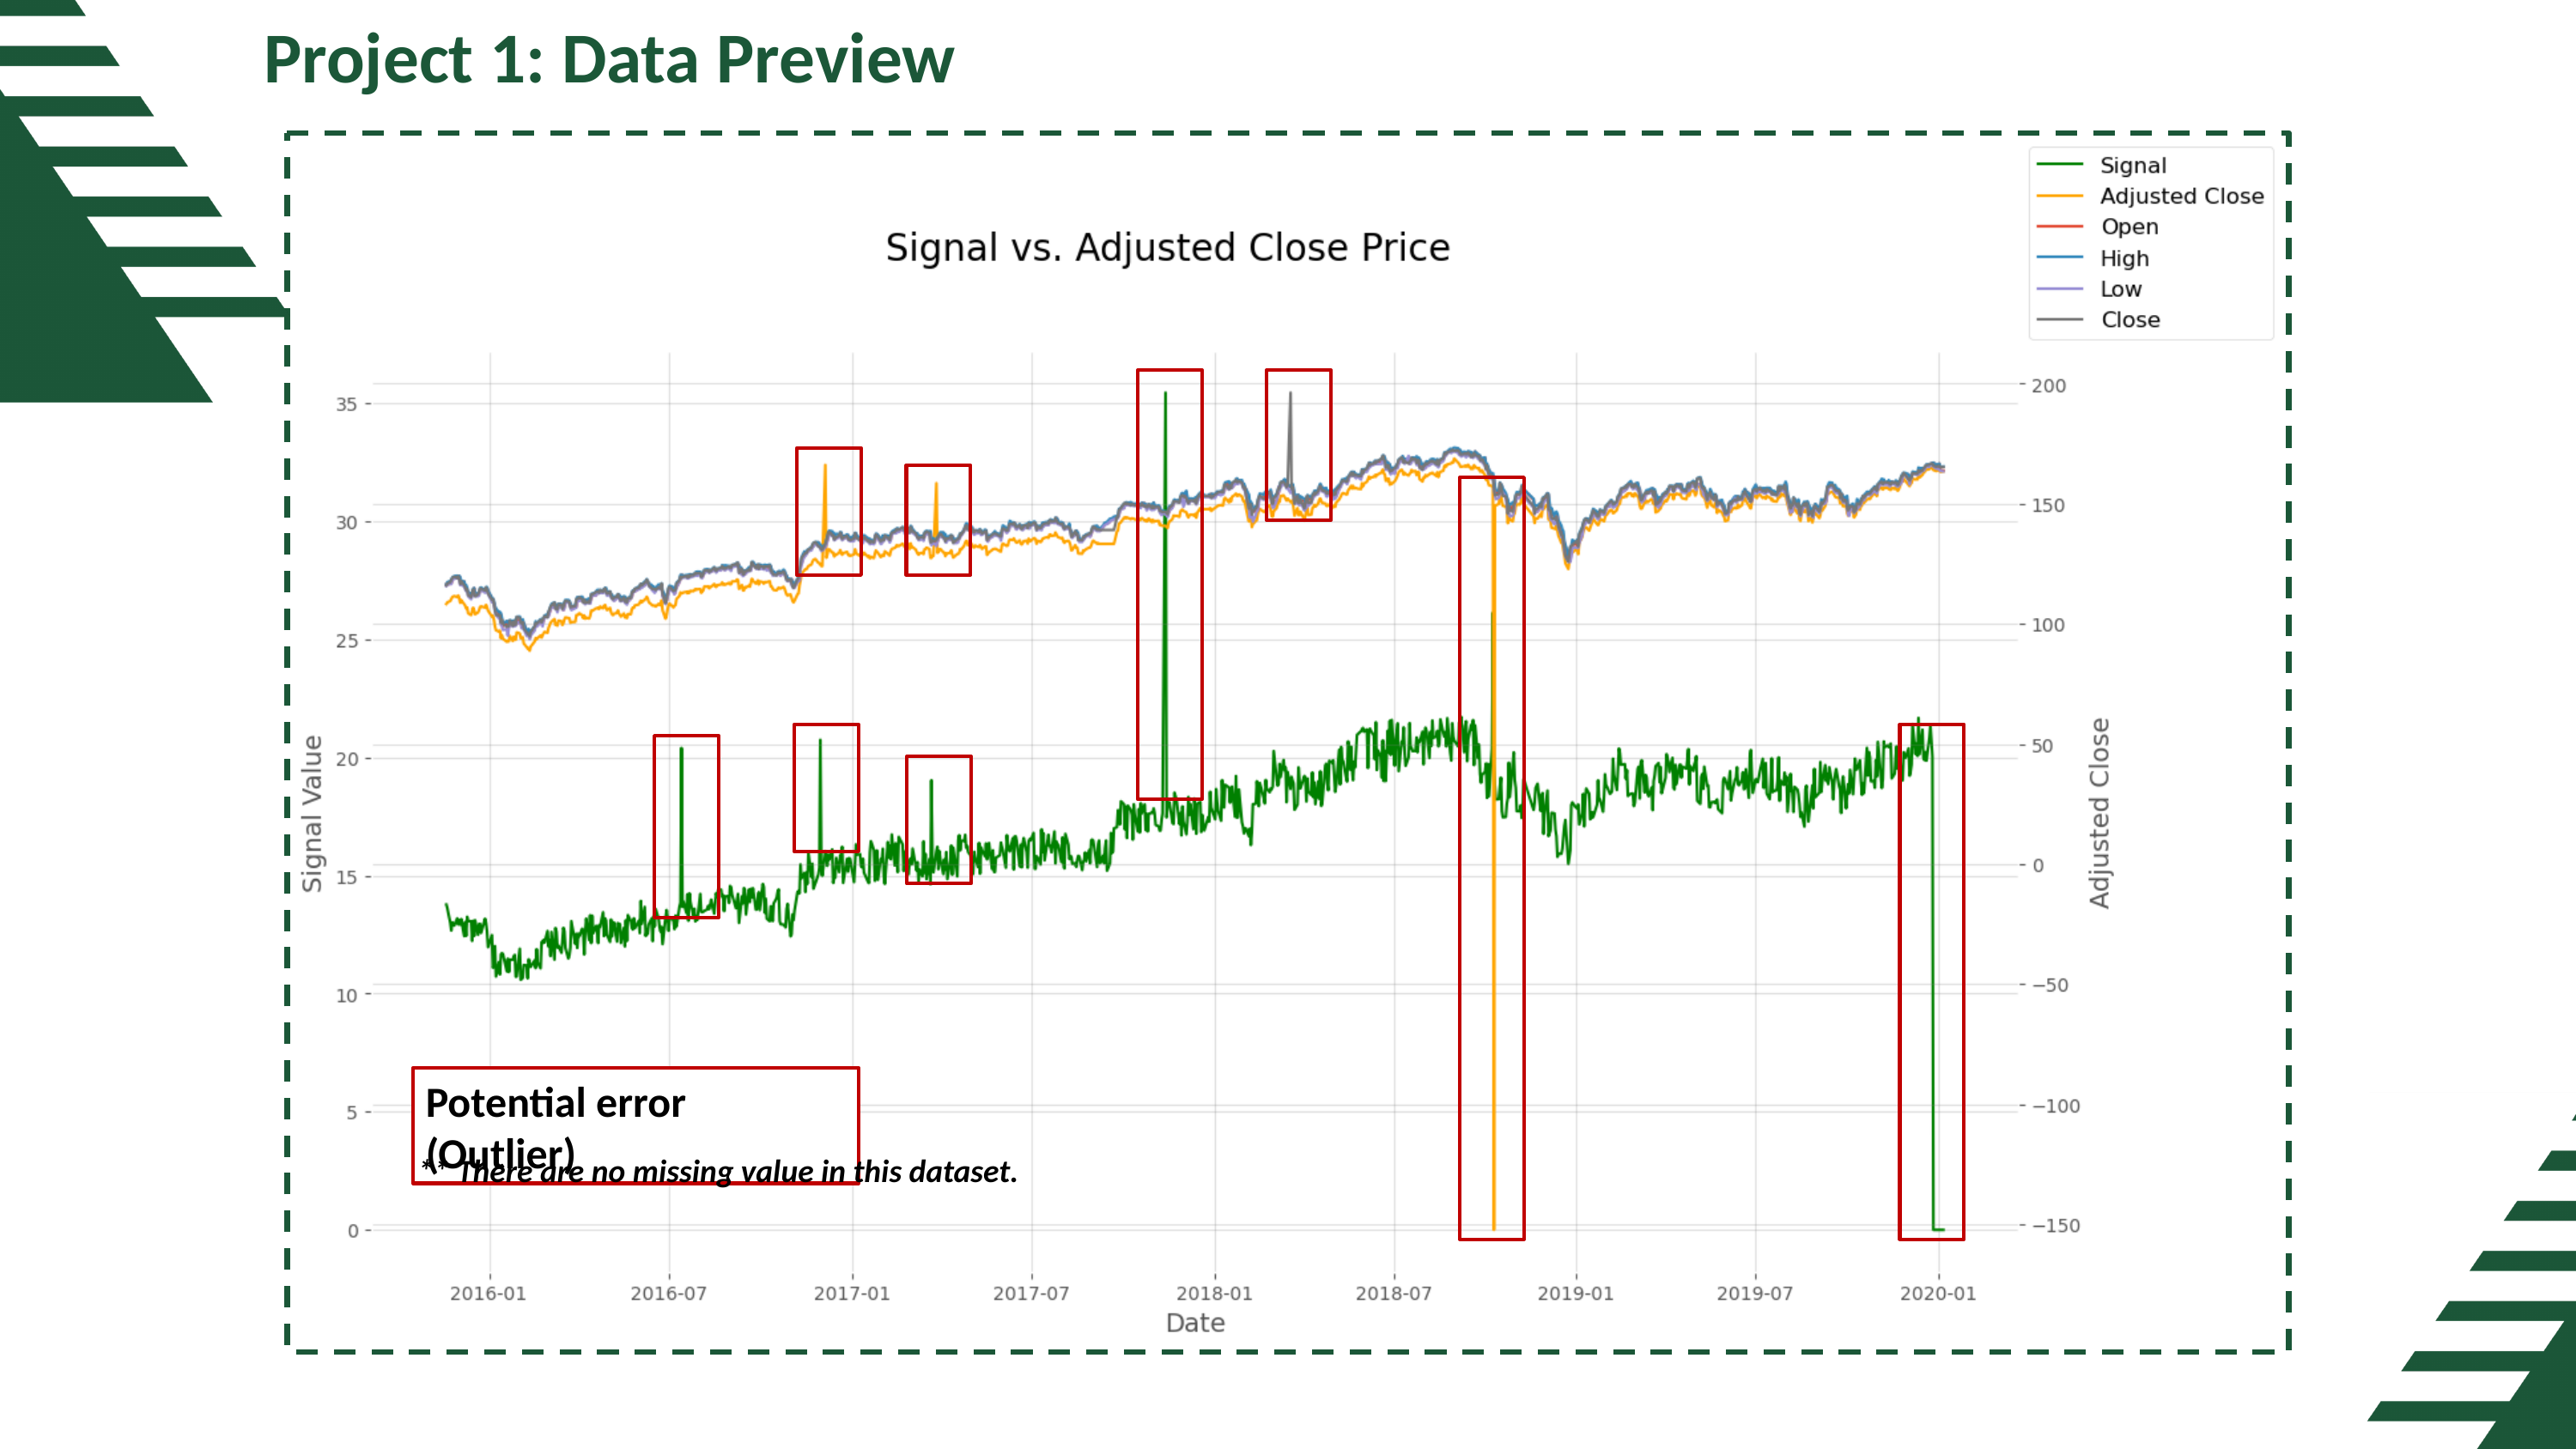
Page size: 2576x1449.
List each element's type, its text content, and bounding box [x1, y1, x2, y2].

text_box [2299, 1092, 2576, 1449]
picture [289, 135, 2287, 1349]
text_box Project 1: Data Preview [246, 34, 973, 104]
text_box [0, 0, 290, 403]
